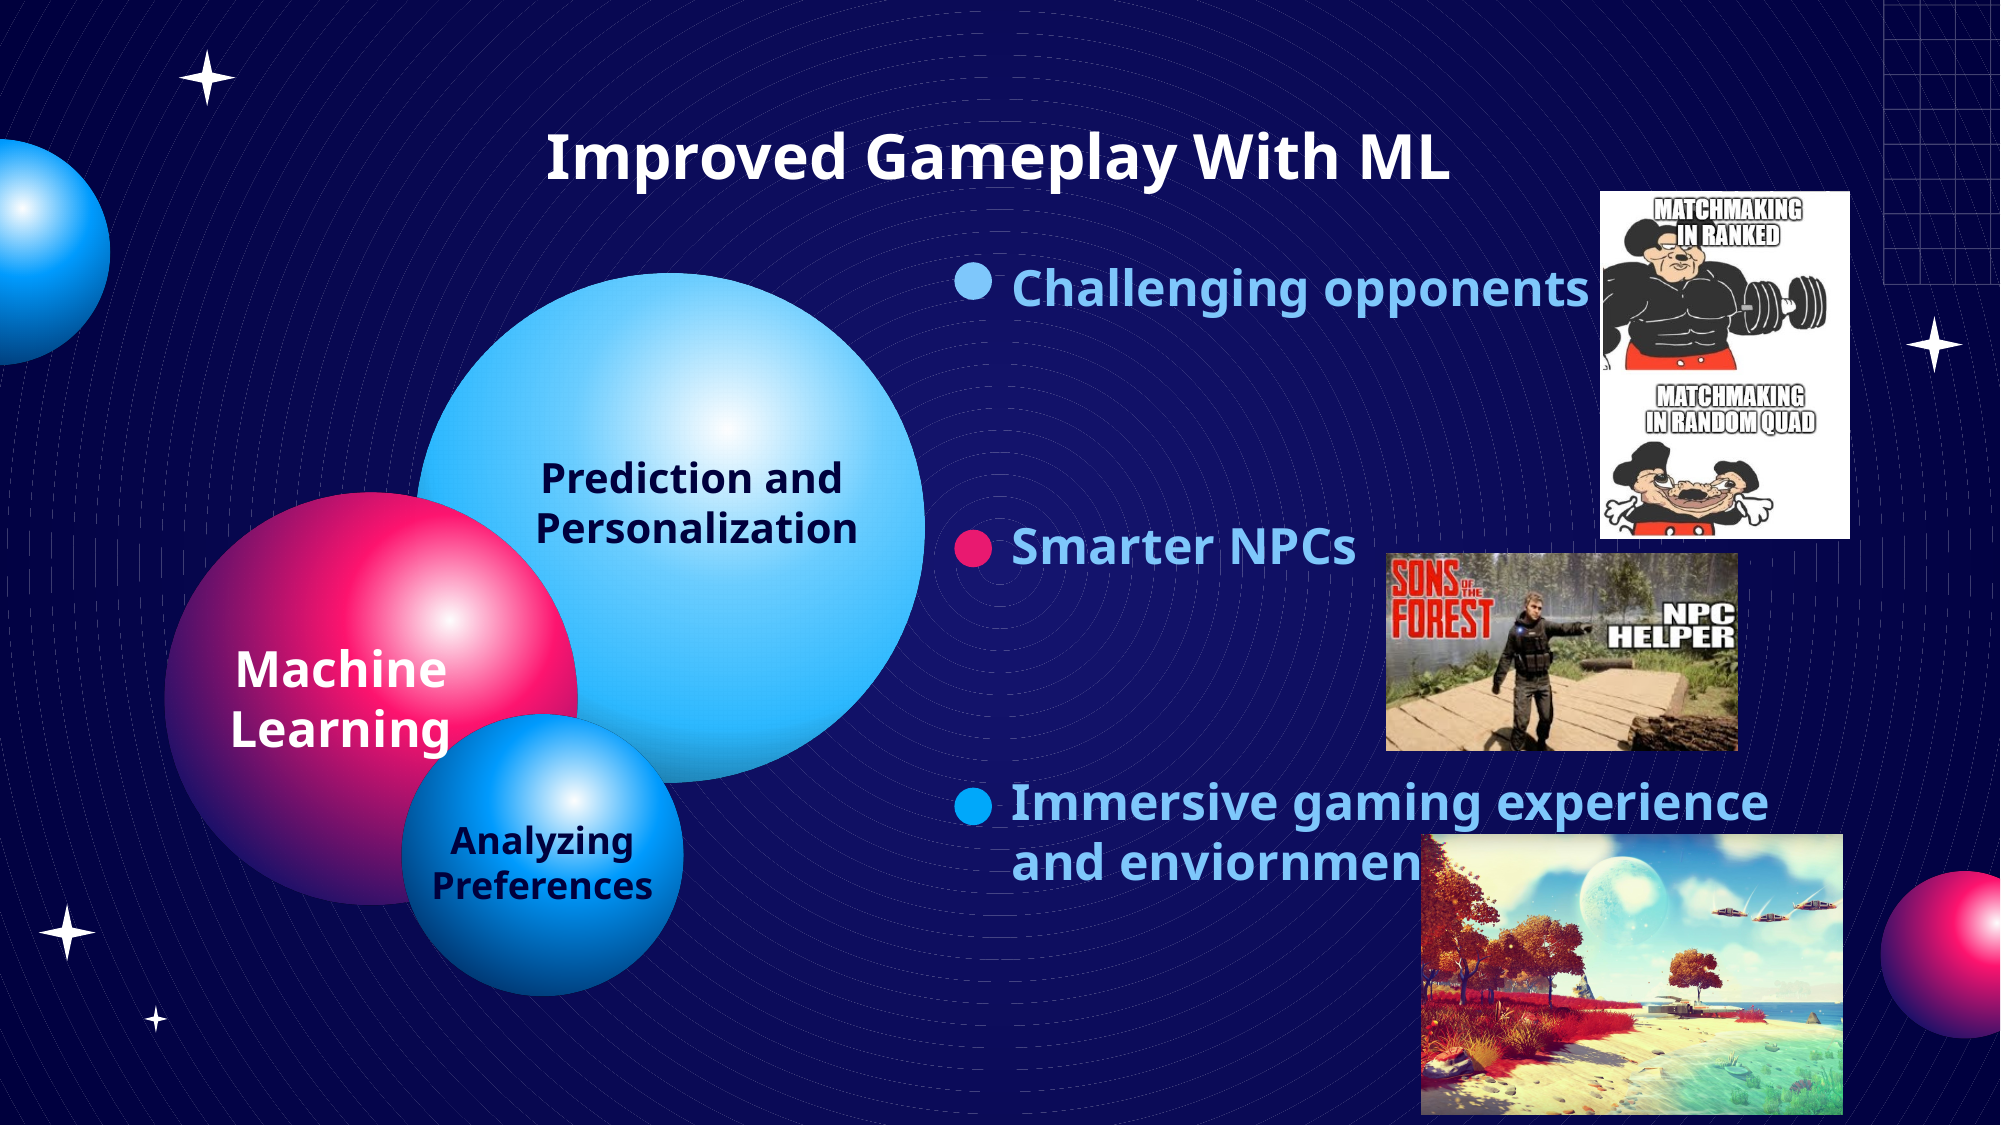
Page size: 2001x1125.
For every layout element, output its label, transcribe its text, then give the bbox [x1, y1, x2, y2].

picture [1386, 552, 1738, 751]
picture [156, 261, 940, 1008]
text_box [954, 787, 993, 826]
text_box Immersive gaming experience and enviornment [991, 759, 1834, 911]
picture [0, 134, 117, 374]
text_box [954, 262, 993, 300]
text_box Challenging opponents [991, 244, 1595, 337]
title Improved Gameplay With ML [157, 97, 1843, 223]
picture [1877, 868, 2001, 1041]
text_box Smarter NPCs [991, 502, 1834, 595]
text_box [954, 529, 993, 568]
picture [1600, 191, 1851, 540]
picture [1421, 833, 1843, 1116]
